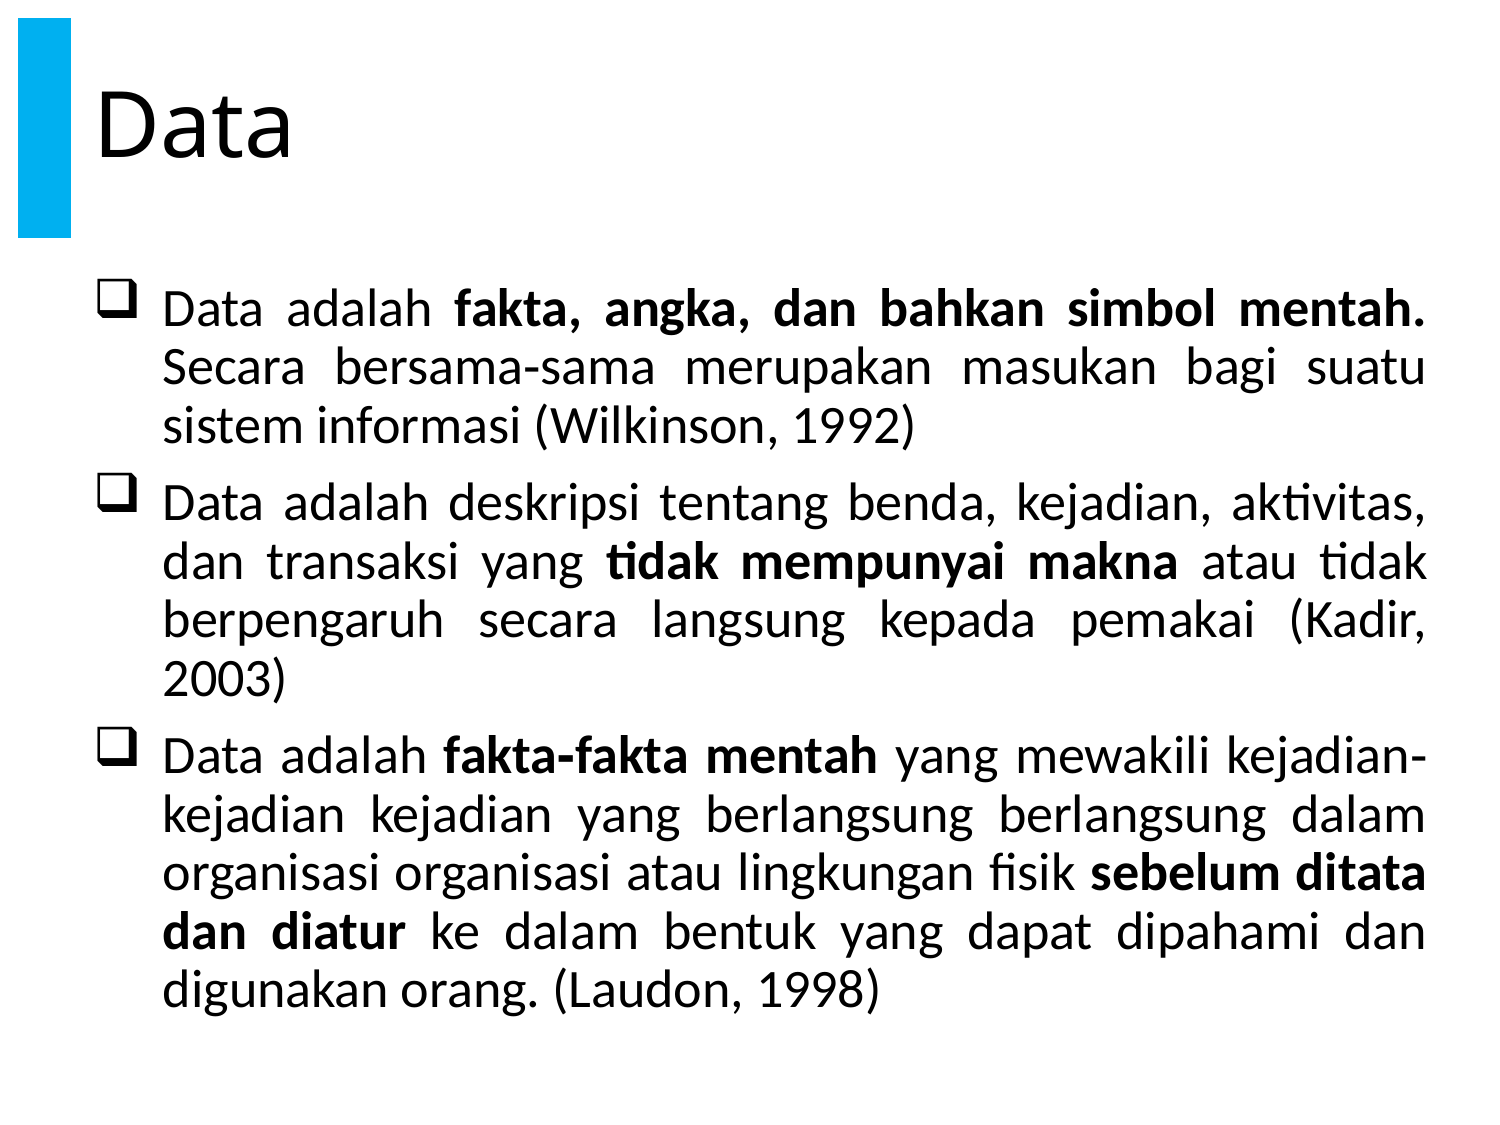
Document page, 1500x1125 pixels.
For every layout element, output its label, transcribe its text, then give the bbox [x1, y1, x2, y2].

title Data [78, 19, 1443, 237]
list Data adalah fakta, angka, dan bahkan simbol mentah. Secara bersama‐sama merupakan masukan bagi suatu sistem informasi (Wilkinson, 1992) Data adalah deskripsi tentang benda, kejadian, aktivitas, dan transaksi yang tidak mempunyai makna atau tidak berpengaruh secara langsung kepada pemakai (Kadir, 2003) Data adalah fakta‐fakta mentah yang mewakili kejadian‐ kejadian kejadian yang berlangsung berlangsung dalam organisasi organisasi atau lingkungan fisik sebelum ditata dan diatur ke dalam bentuk yang dapat dipahami dan digunakan orang. (Laudon, 1998) [78, 272, 1443, 1070]
